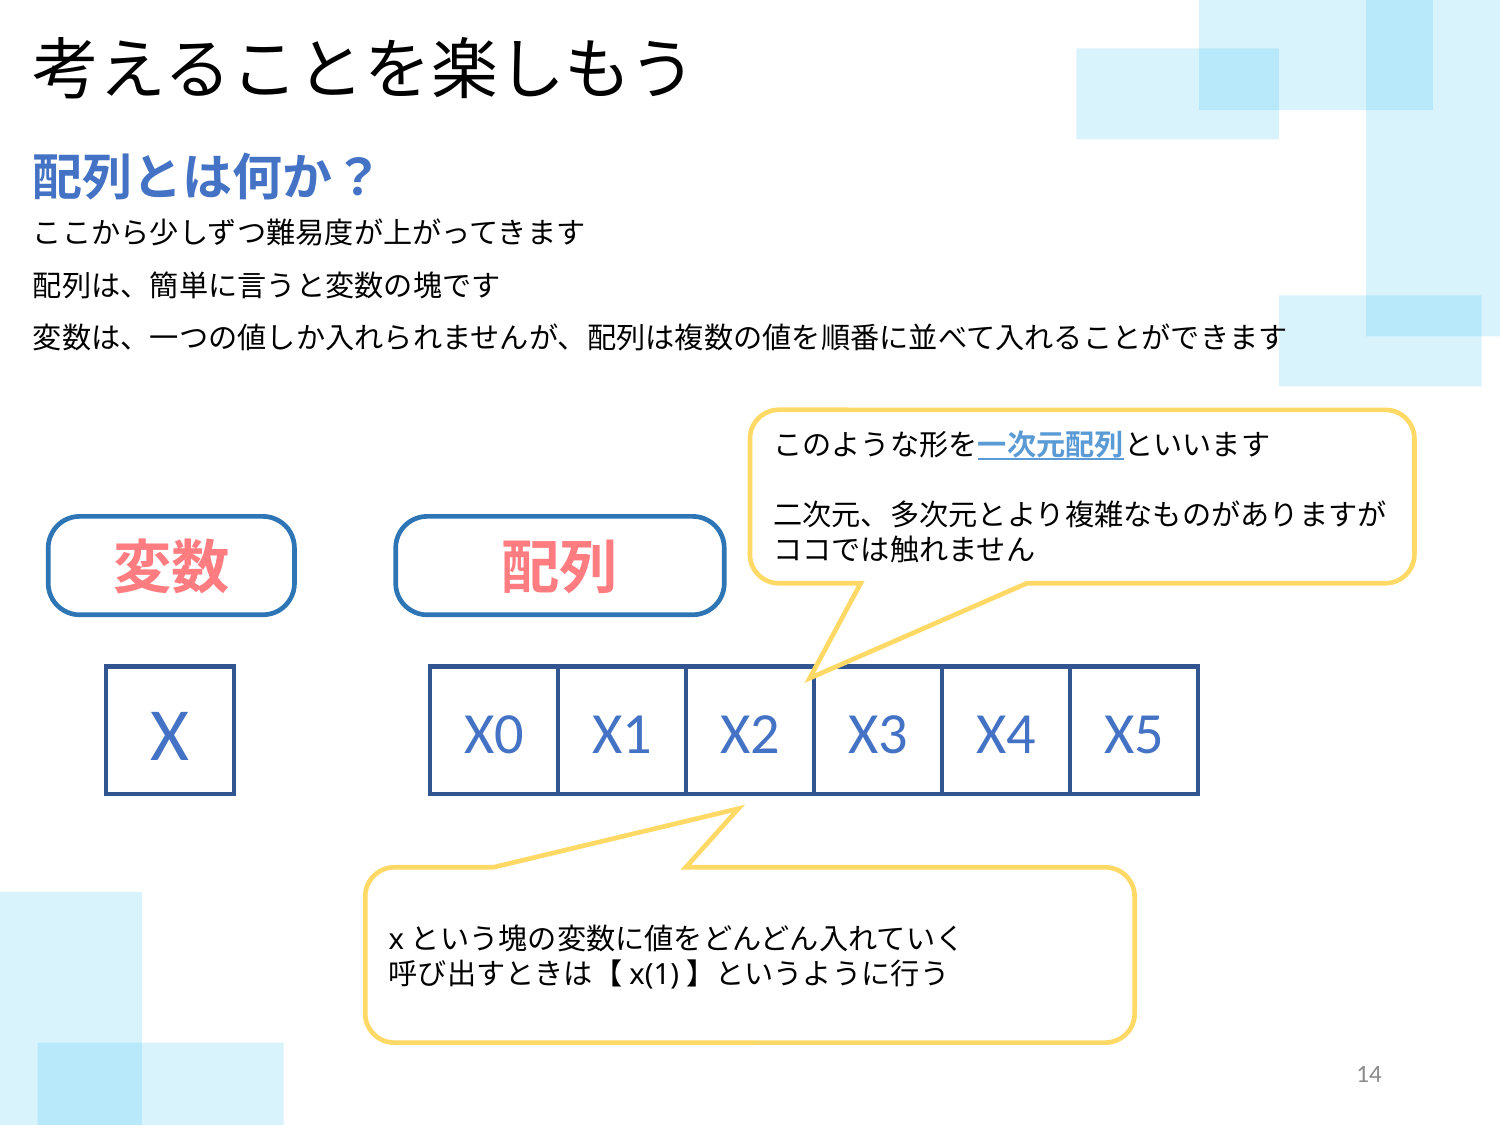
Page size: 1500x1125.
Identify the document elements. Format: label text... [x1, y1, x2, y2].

text_box このような形を一次元配列といいます 二次元、多次元とより複雑なものがありますがココでは触れません [748, 408, 1416, 681]
text_box X3 [813, 665, 941, 795]
text_box 考えることを楽しもう [18, 19, 975, 114]
text_box X [105, 665, 235, 795]
text_box X2 [685, 665, 813, 795]
text_box 変数 [47, 515, 296, 616]
text_box X0 [429, 665, 557, 795]
text_box 配列 [394, 515, 726, 616]
text_box 配列とは何か？ [18, 107, 1131, 189]
text_box X1 [557, 665, 685, 795]
text_box X5 [1069, 665, 1199, 795]
text_box X4 [941, 665, 1069, 795]
text_box ここから少しずつ難易度が上がってきます 配列は、簡単に言うと変数の塊です 変数は、一つの値しか入れられませんが、配列は複数の値を順番に並べて入れることができます [18, 189, 1482, 362]
text_box xという塊の変数に値をどんどん入れていく 呼び出すときは【x(1)】というように行う [364, 806, 1136, 1044]
slide_number 13 [1059, 1042, 1397, 1103]
